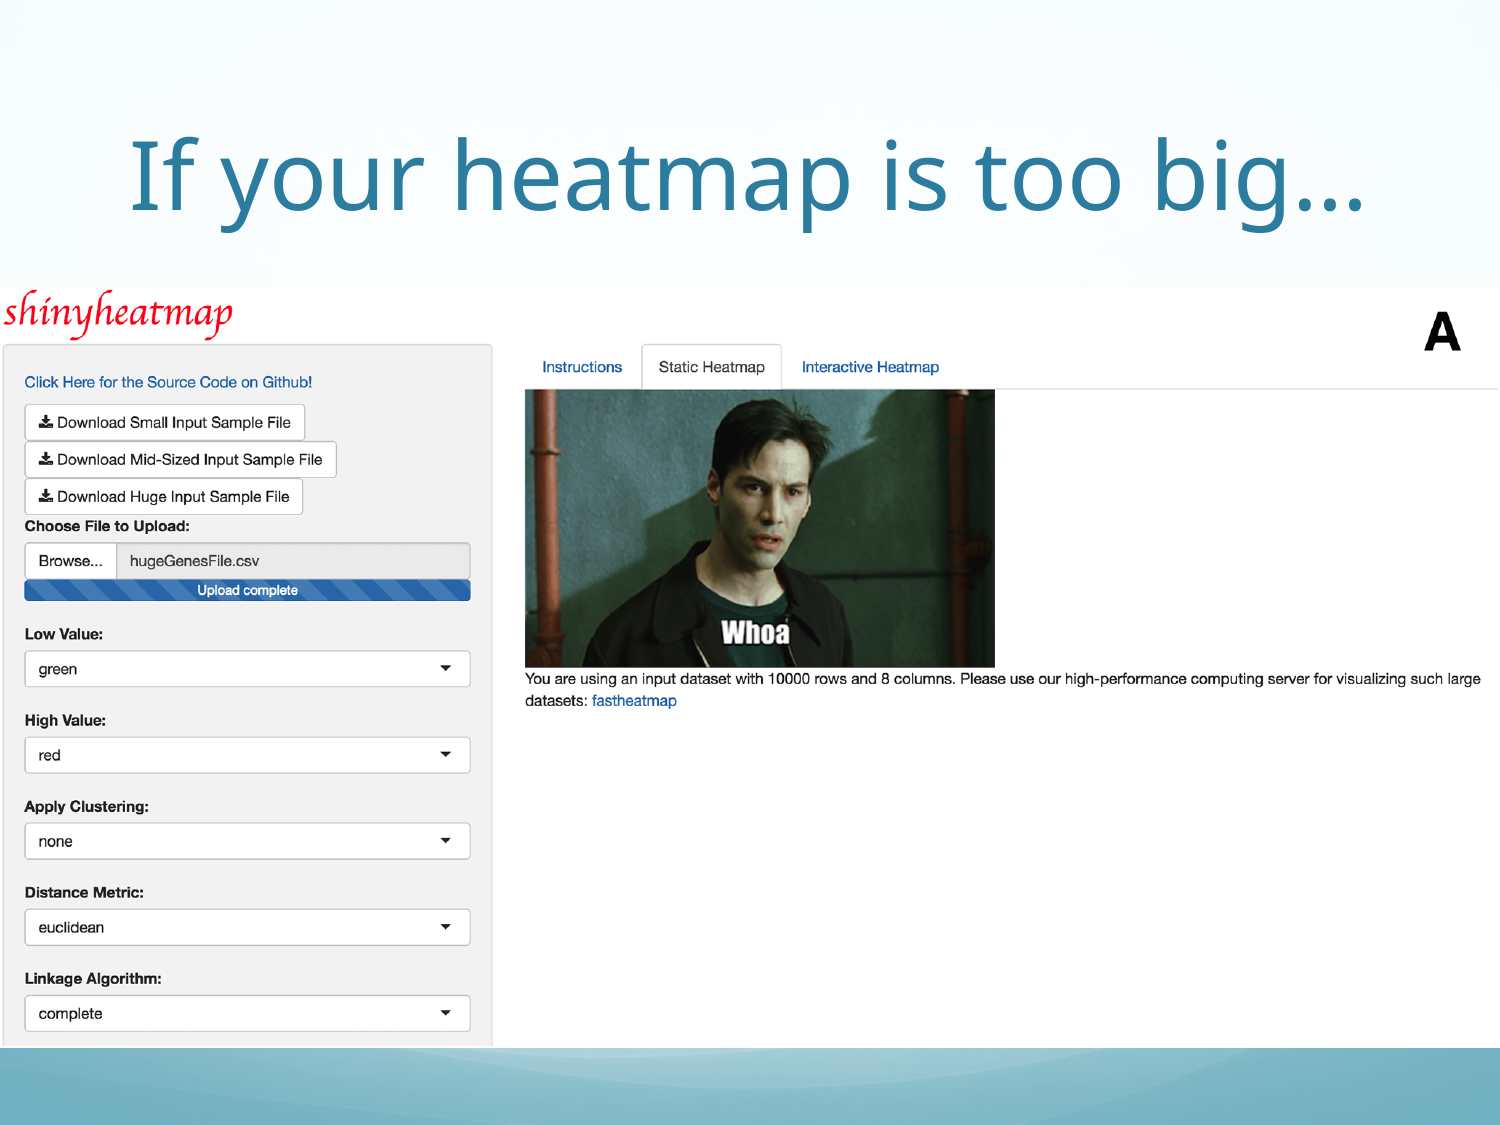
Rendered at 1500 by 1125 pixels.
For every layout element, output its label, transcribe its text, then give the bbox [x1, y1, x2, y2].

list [0, 261, 1500, 1074]
title If your heatmap is too big… [90, 17, 1410, 237]
